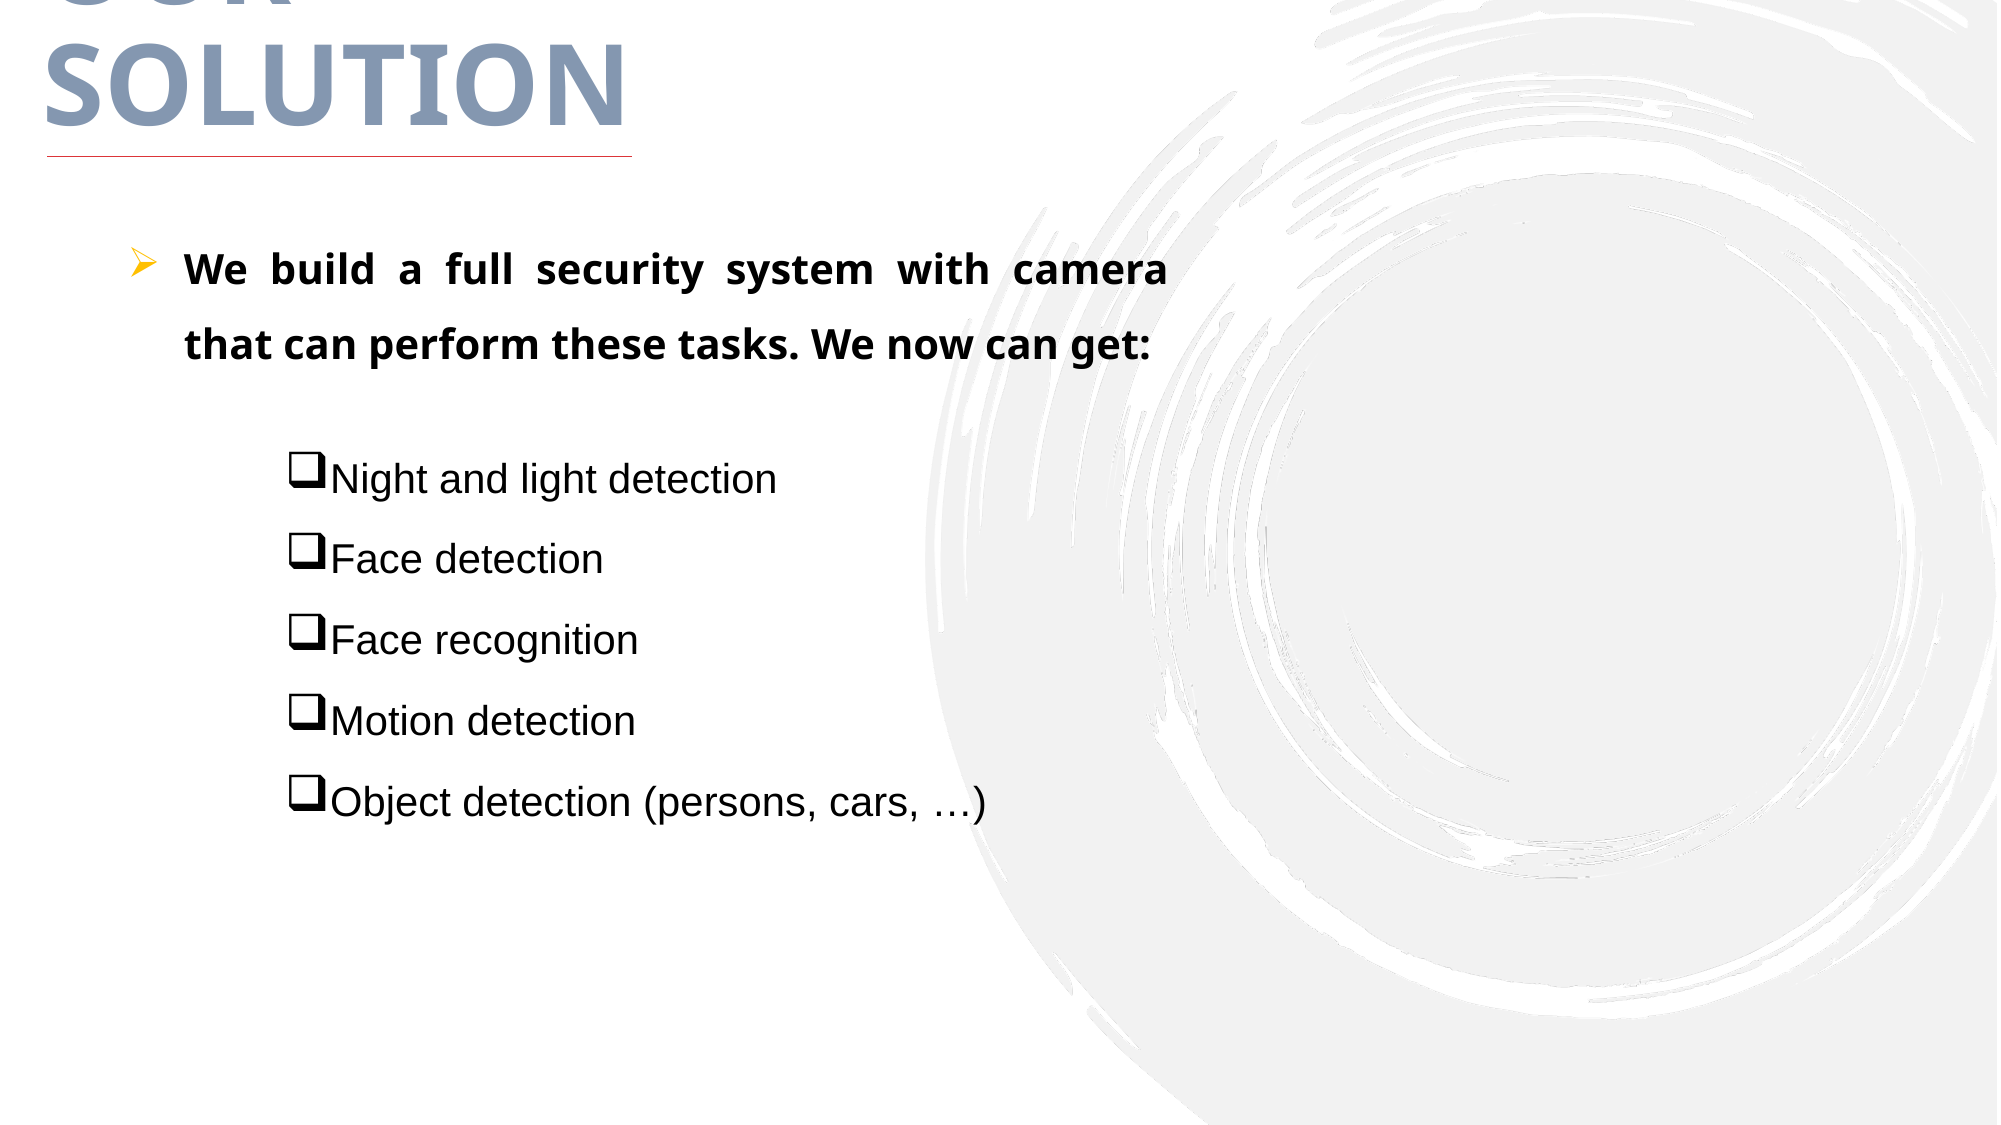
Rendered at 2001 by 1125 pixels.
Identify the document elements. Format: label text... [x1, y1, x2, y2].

text_box Night and light detection Face detection Face recognition Motion detection Object detection (persons, cars, …) [270, 434, 925, 832]
text_box OUR SOLUTION [22, 37, 796, 171]
text_box We build a full security system with camera that can perform these tasks. We now can get: [112, 210, 925, 453]
picture [925, 0, 1997, 1125]
